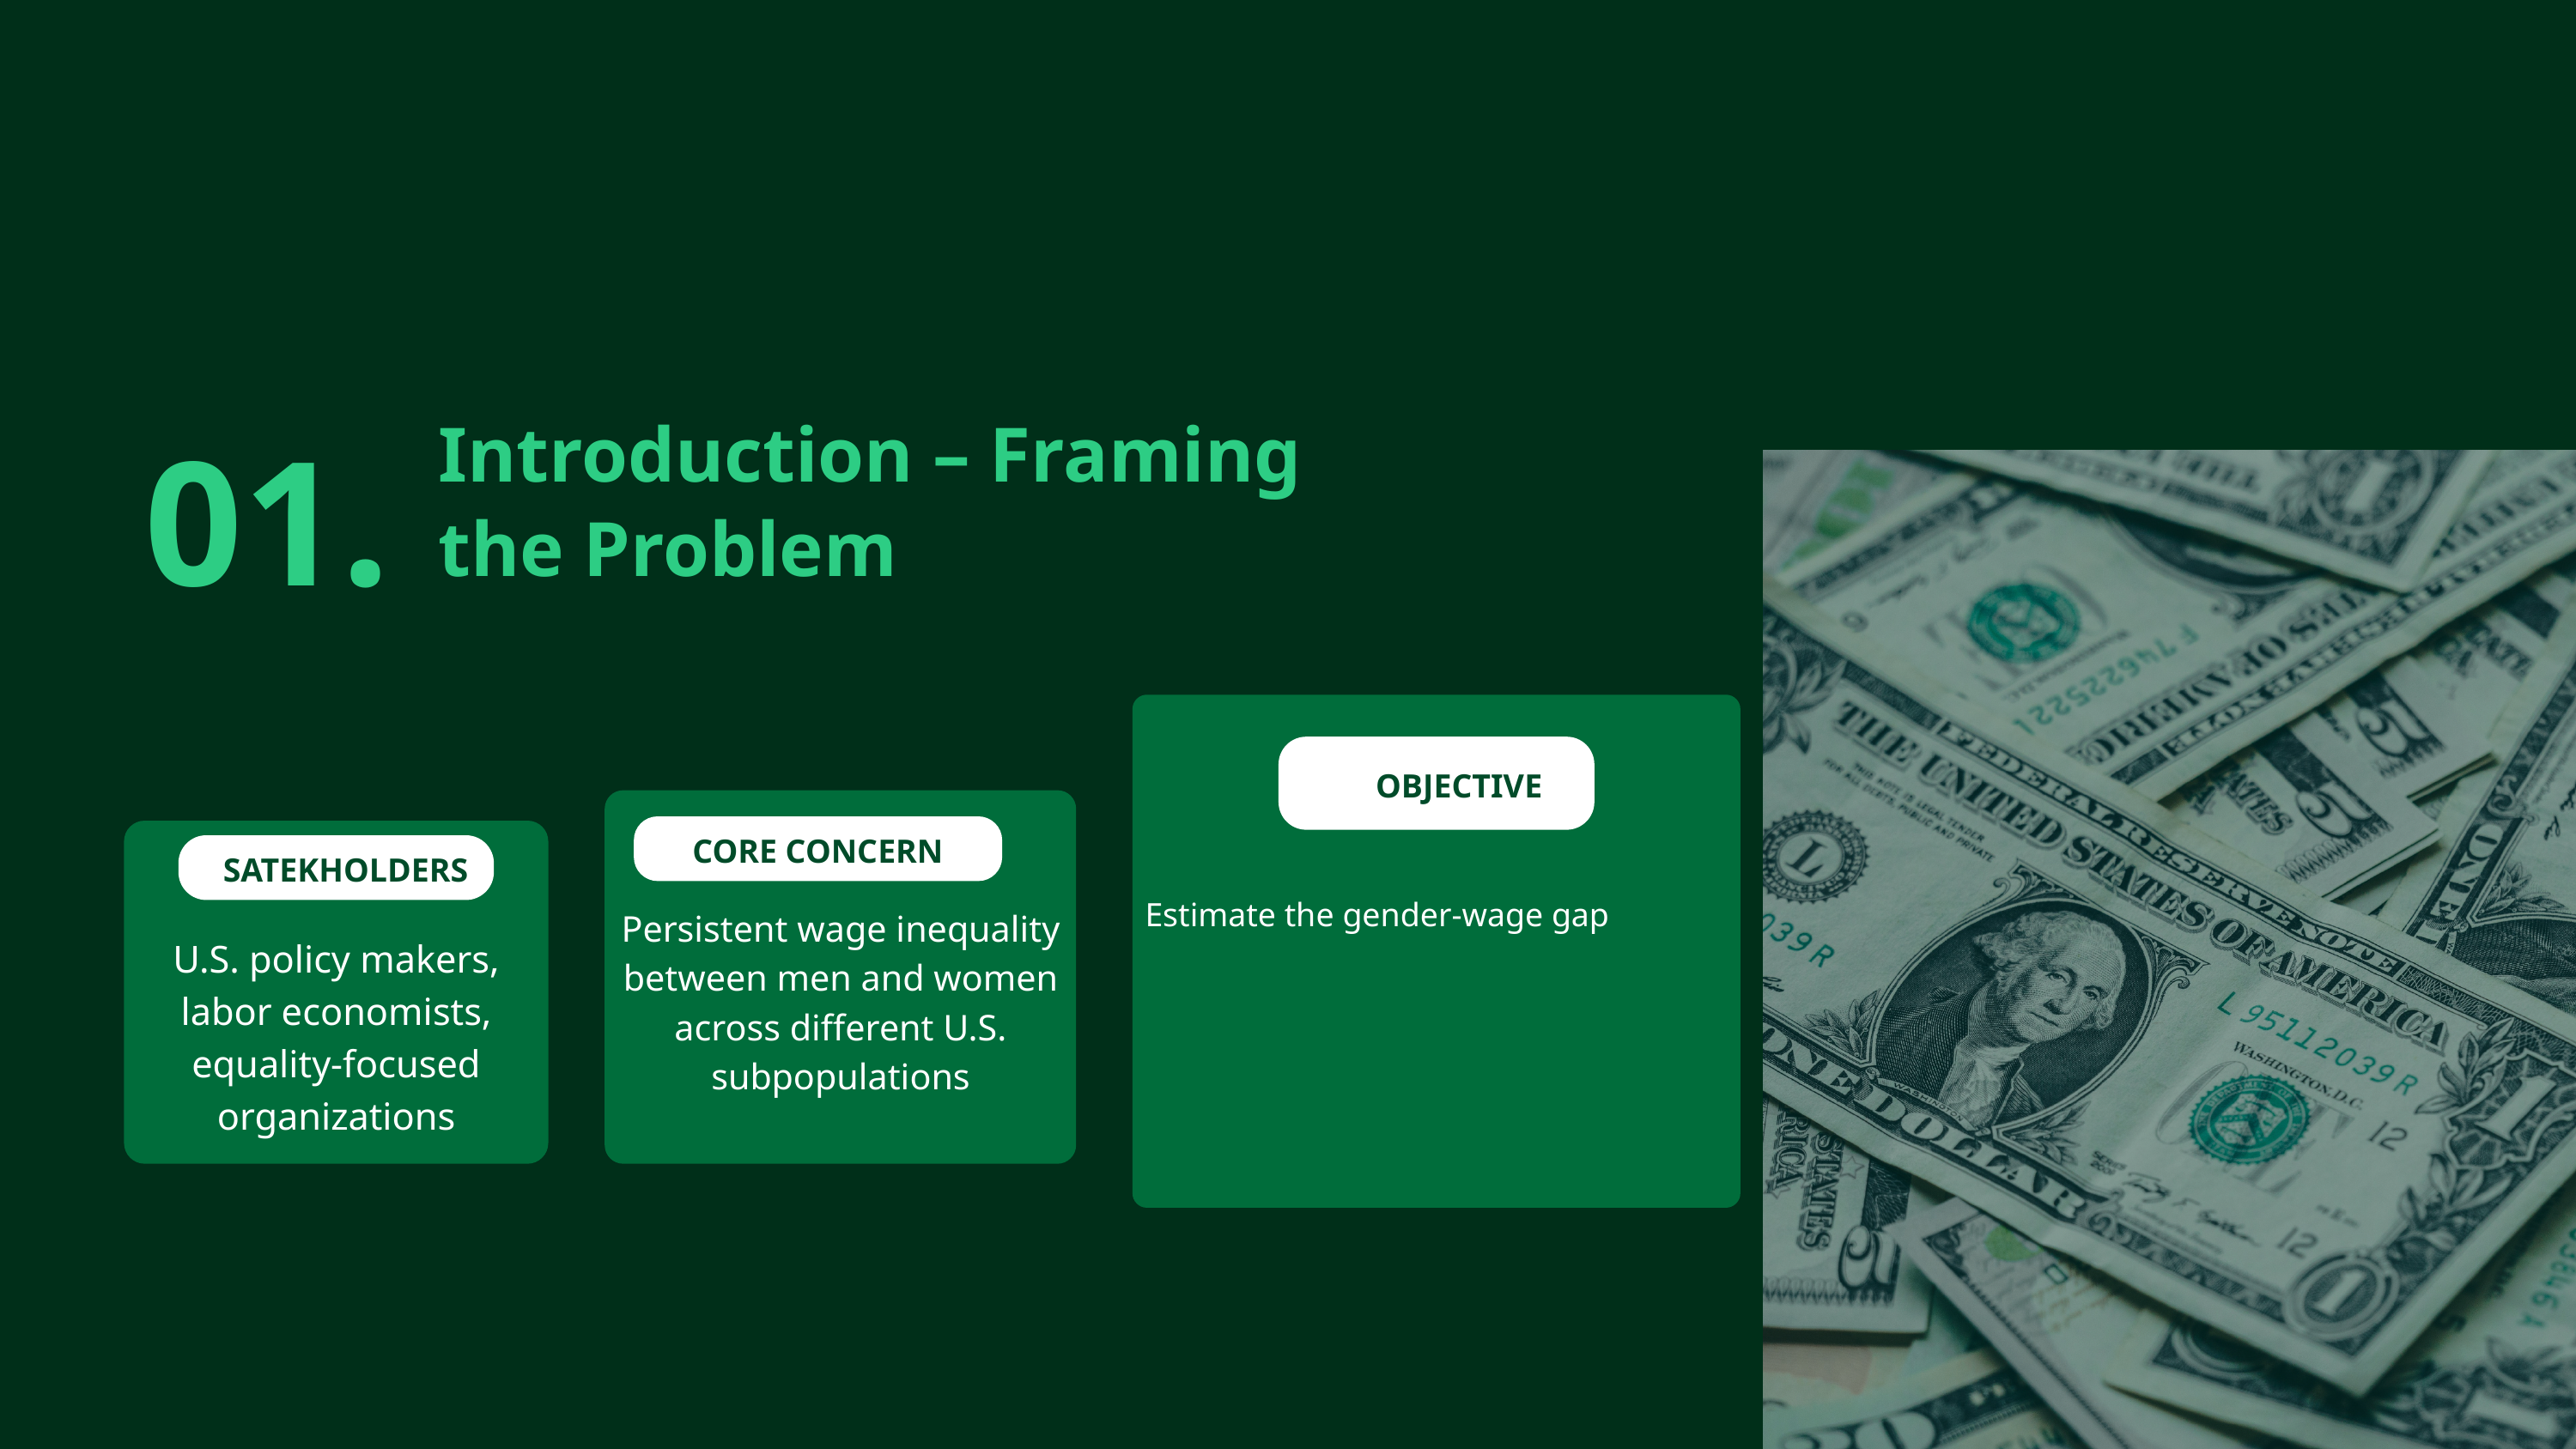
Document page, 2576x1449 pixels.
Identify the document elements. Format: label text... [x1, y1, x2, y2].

text_box 01. [144, 403, 1003, 621]
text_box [124, 820, 549, 1164]
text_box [1278, 736, 1595, 830]
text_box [604, 790, 1077, 1164]
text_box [1132, 674, 1741, 1209]
text_box Introduction – Framing the Problem [438, 402, 1410, 591]
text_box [178, 834, 495, 900]
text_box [633, 815, 1003, 882]
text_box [1762, 450, 2576, 1449]
